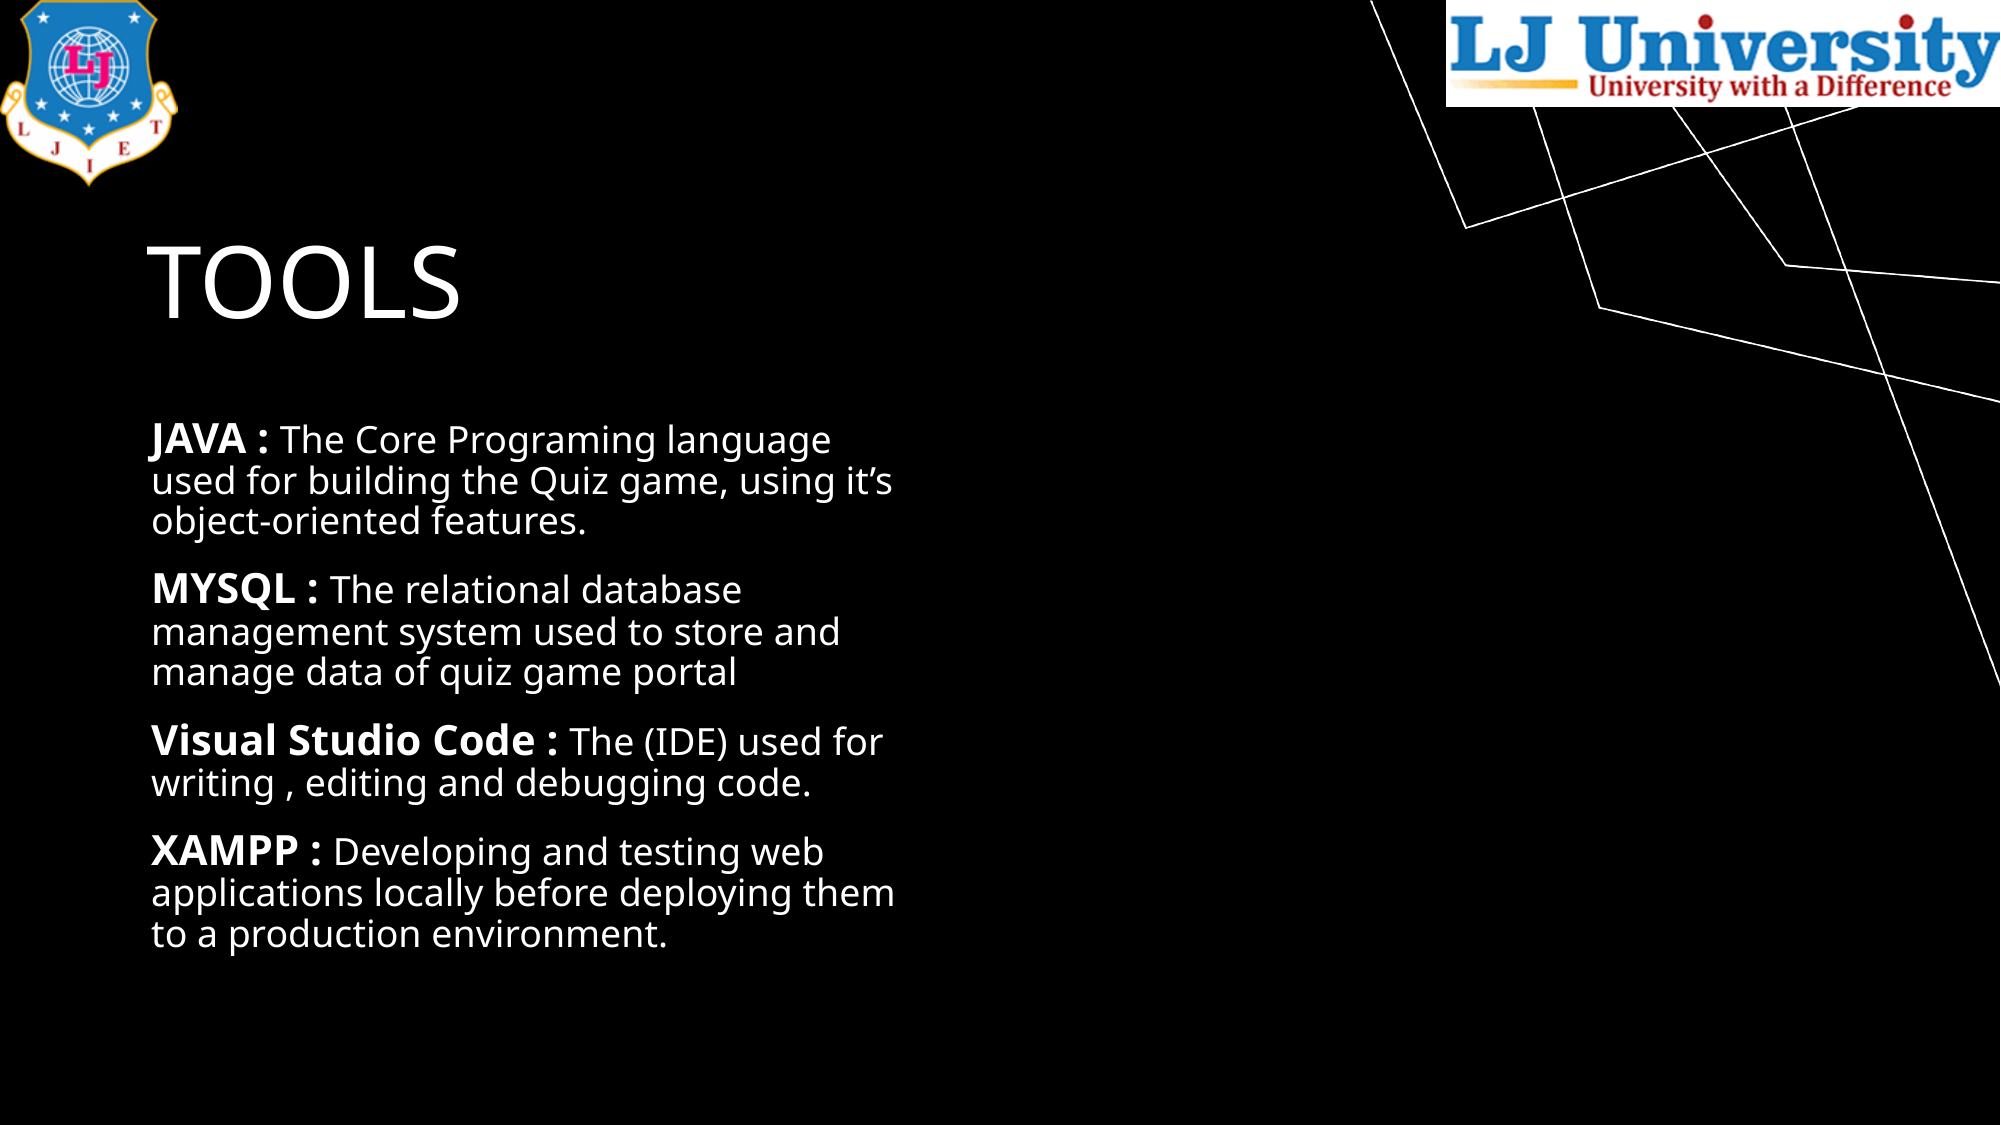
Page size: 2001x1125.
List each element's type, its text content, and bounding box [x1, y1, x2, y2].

picture [1357, 0, 2000, 718]
text_box Tools [131, 0, 935, 349]
text_box JAVA : The Core Programing language used for building the Quiz game, using it’s object-oriented features. MYSQL : The relational database management system used to store and manage data of quiz game portal Visual Studio Code : The (IDE) used for writing , editing and debugging code. XAMPP : Developing and testing web applications locally before deploying them to a production environment. [136, 409, 940, 1068]
picture [0, 0, 178, 187]
